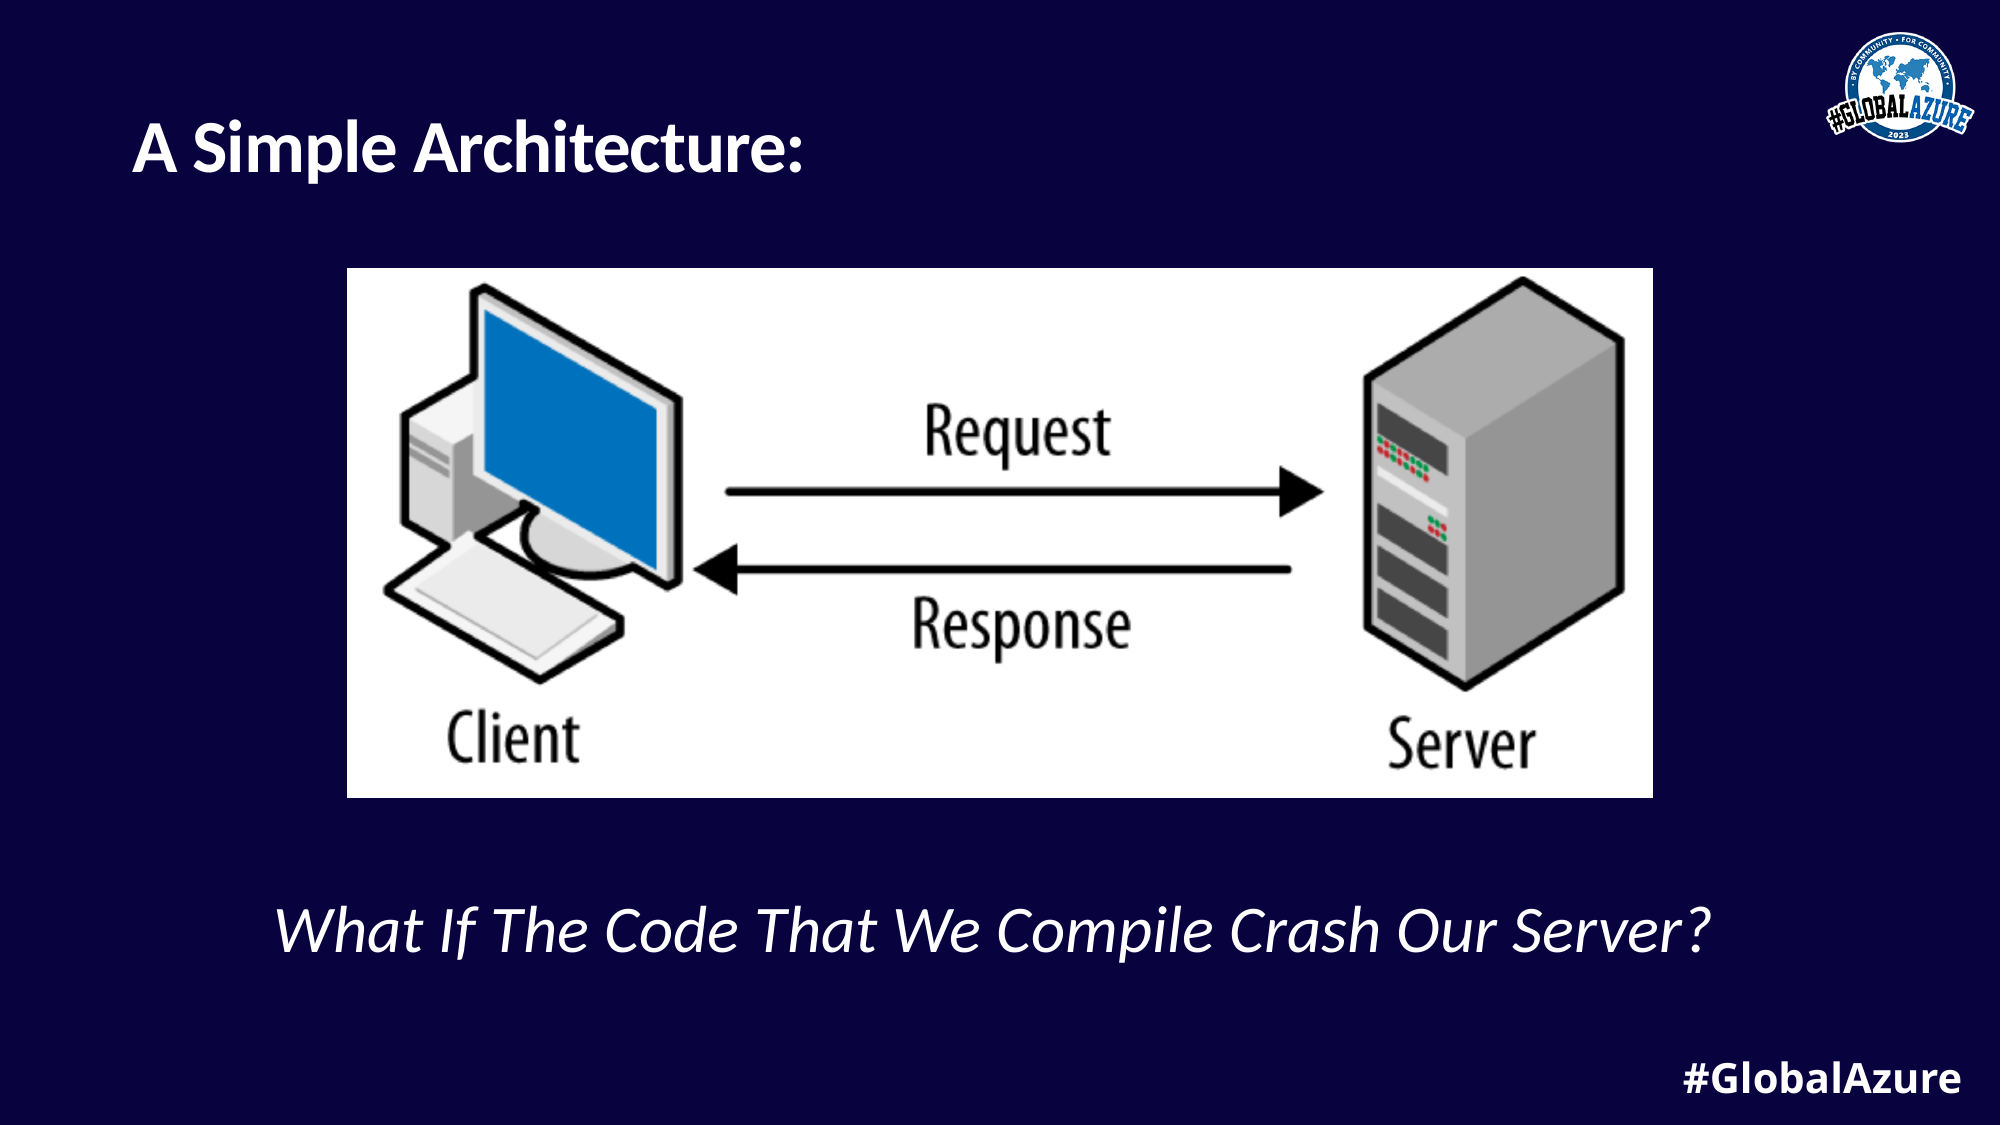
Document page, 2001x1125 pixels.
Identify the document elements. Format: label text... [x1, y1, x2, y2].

title A Simple Architecture: [132, 106, 1330, 189]
text_box What If The Code That We Compile Crash Our Server? [258, 877, 1742, 973]
picture [1824, 29, 1976, 146]
picture [347, 268, 1653, 798]
